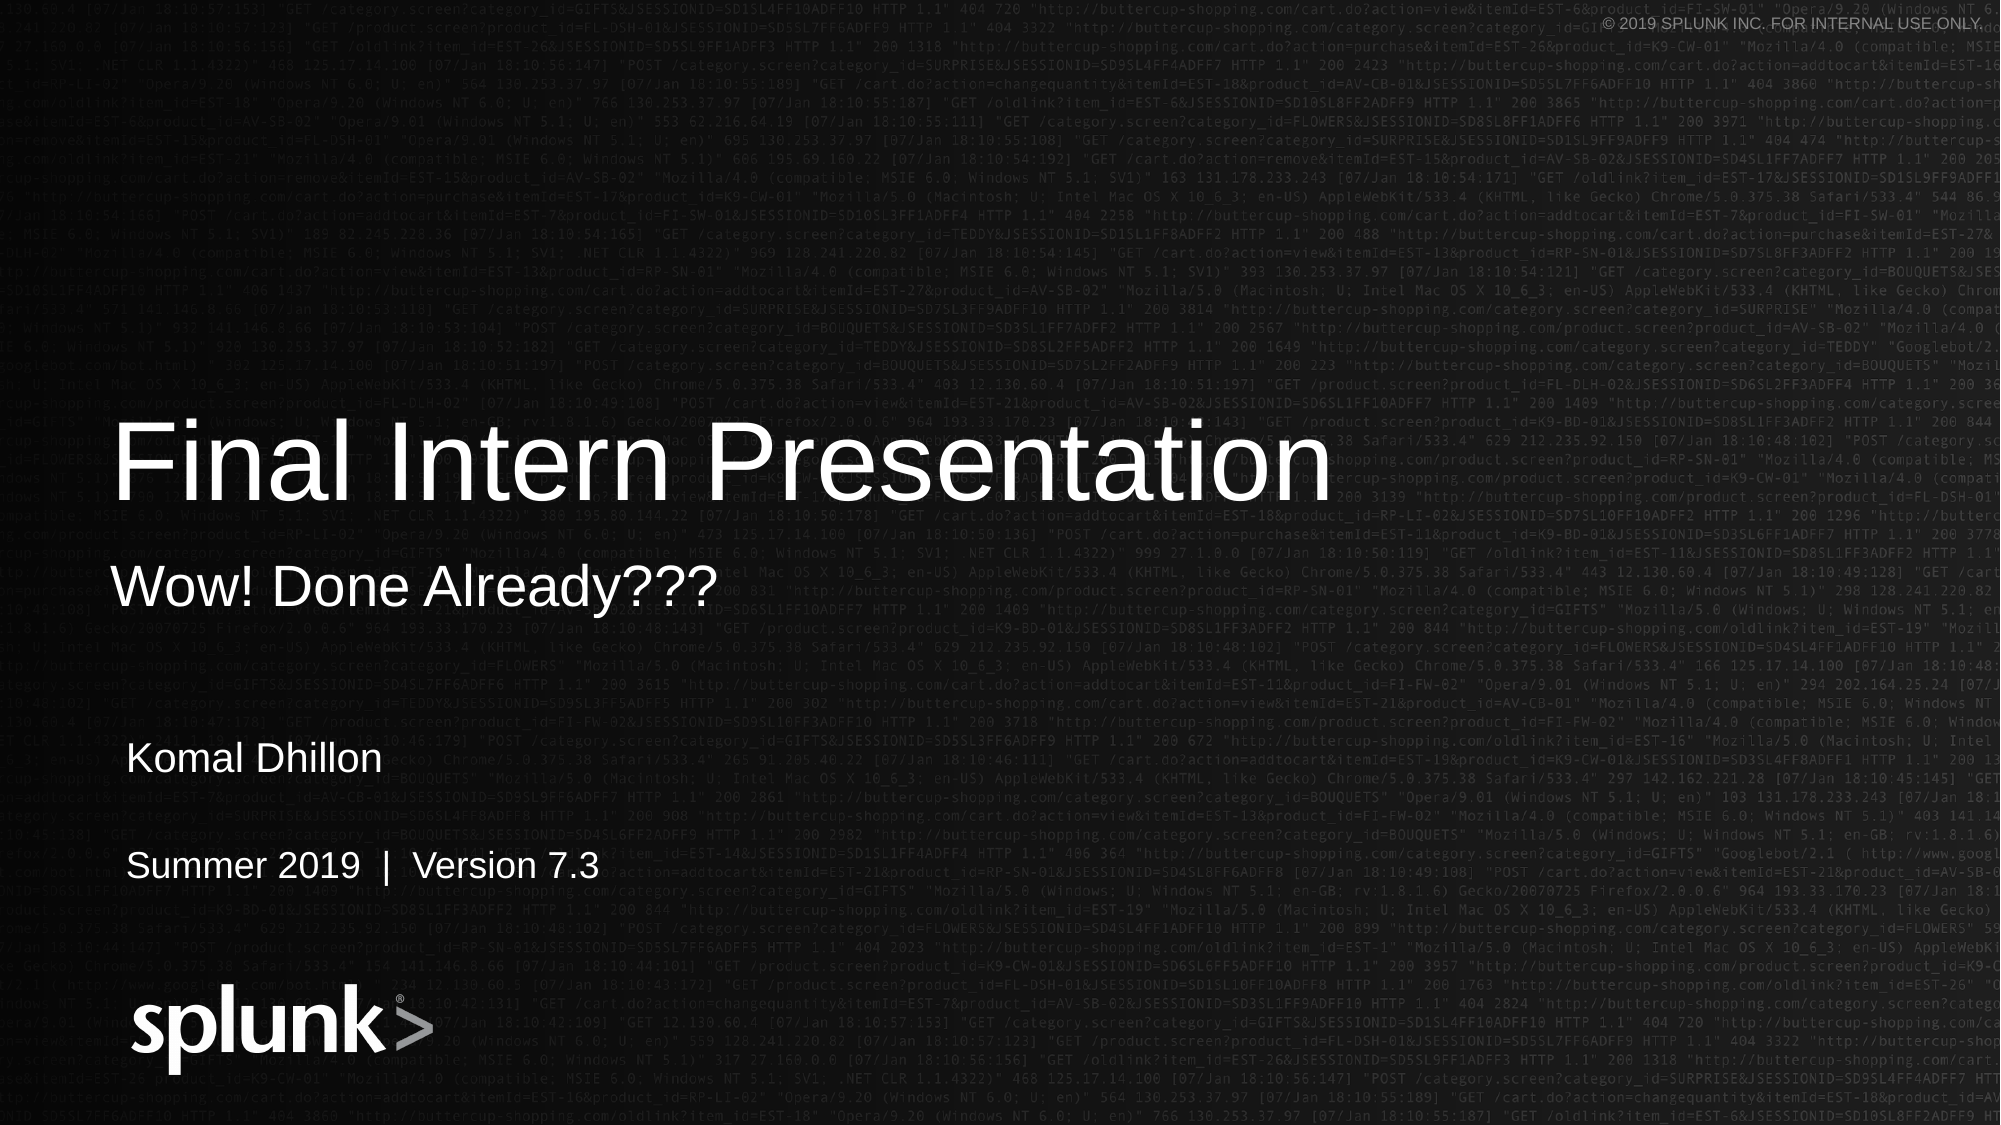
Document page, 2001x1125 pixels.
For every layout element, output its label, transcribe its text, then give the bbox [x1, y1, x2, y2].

picture [0, 0, 2000, 1125]
list Wow! Done Already??? [110, 554, 1281, 717]
list Komal Dhillon [110, 720, 1281, 828]
title Final Intern Presentation [110, 51, 1879, 524]
list Summer 2019 | Version 7.3 [110, 831, 1281, 939]
